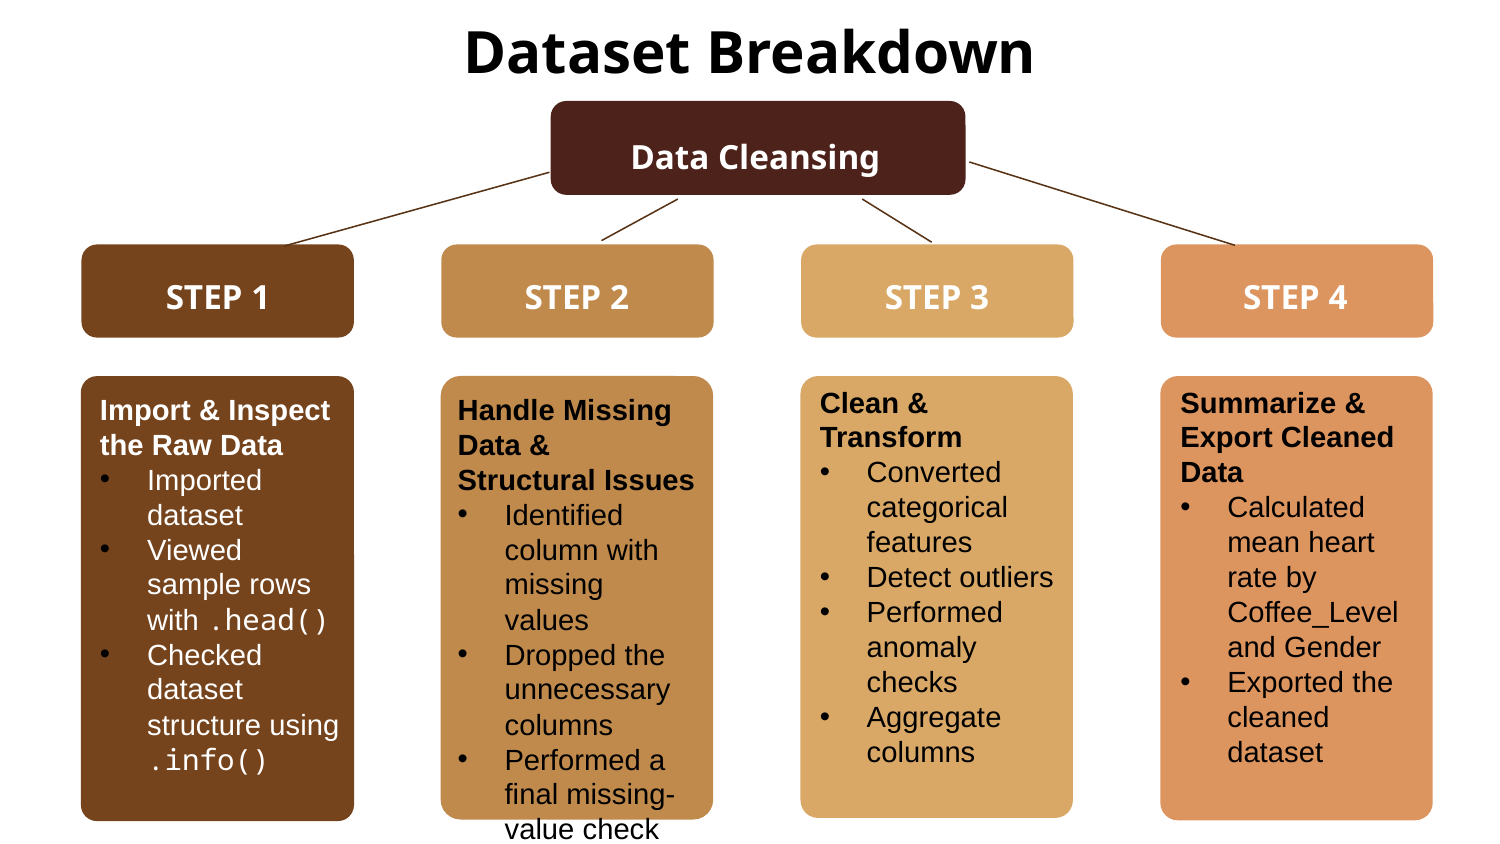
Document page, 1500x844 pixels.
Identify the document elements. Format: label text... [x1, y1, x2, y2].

text_box STEP 2 [469, 255, 685, 319]
text_box Handle Missing Data & Structural Issues Identified column with missing values Dropped the unnecessary columns Performed a final missing-value check [442, 383, 712, 844]
text_box Clean & Transform Converted categorical features Detect outliers Performed anomaly checks Aggregate columns [804, 376, 1074, 776]
text_box [1160, 381, 1433, 821]
text_box Summarize & Export Cleaned Data Calculated mean heart rate by Coffee_Level and Gender Exported the cleaned dataset [1165, 376, 1434, 776]
text_box [441, 244, 714, 338]
text_box STEP 1 [110, 255, 326, 319]
text_box [445, 375, 709, 383]
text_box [283, 171, 550, 247]
text_box [1160, 244, 1434, 338]
text_box STEP 4 [1188, 255, 1403, 319]
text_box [861, 198, 932, 243]
text_box [81, 244, 354, 338]
text_box [550, 100, 966, 195]
text_box [800, 383, 1073, 818]
text_box [801, 244, 1074, 338]
list STEP 3 [846, 255, 1029, 319]
text_box [80, 376, 351, 816]
text_box Data Cleansing [612, 114, 899, 178]
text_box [601, 198, 679, 241]
text_box Dataset Breakdown [51, 0, 1449, 94]
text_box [969, 161, 1236, 246]
text_box Import & Inspect the Raw Data Imported dataset Viewed sample rows with .head() Checked dataset structure using .info() [85, 383, 355, 844]
